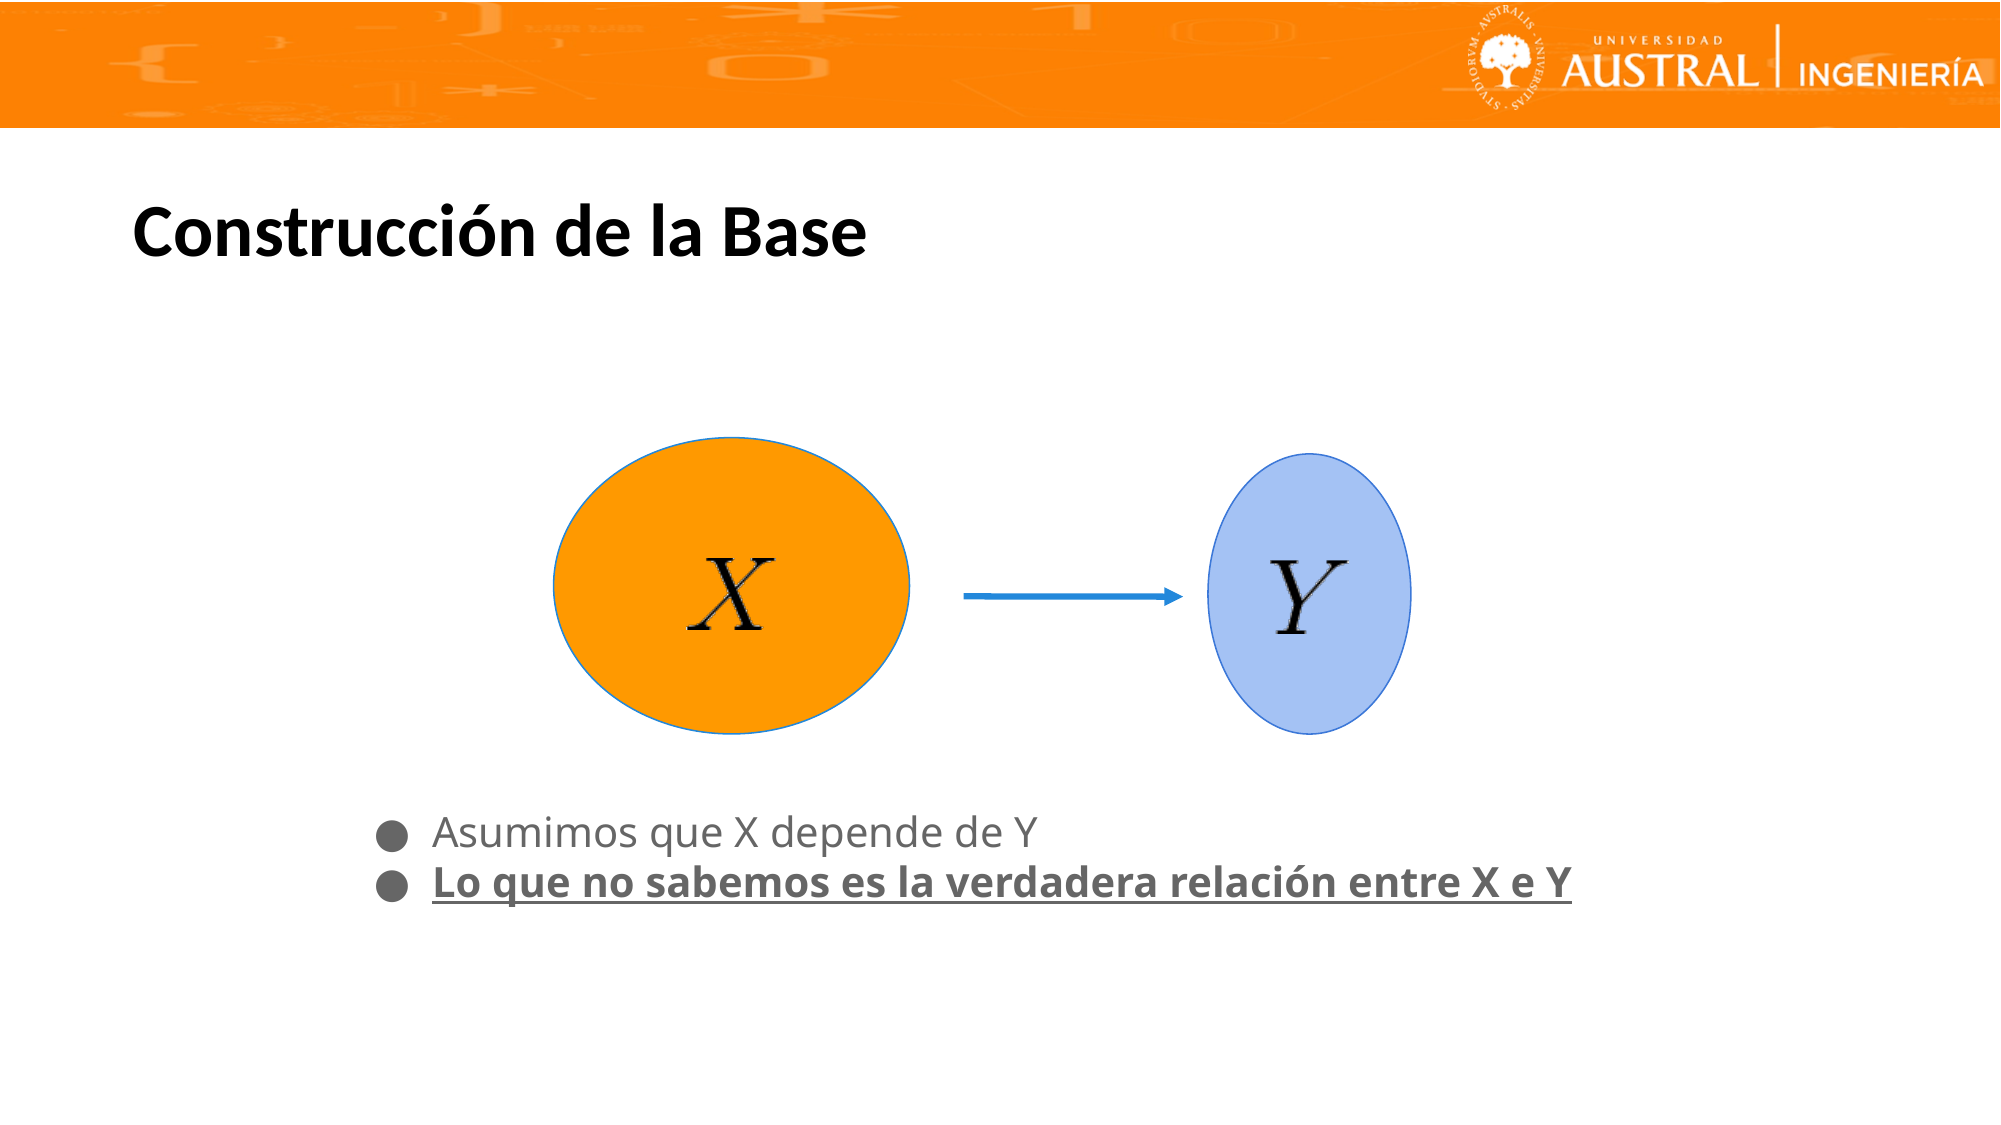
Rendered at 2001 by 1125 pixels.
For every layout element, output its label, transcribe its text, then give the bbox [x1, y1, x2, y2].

text_box [1207, 453, 1411, 735]
picture [0, 2, 2000, 128]
text_box Asumimos que X depende de Y Lo que no sabemos es la verdadera relación entre X e Y [342, 790, 1658, 1006]
text_box [553, 437, 910, 734]
picture [686, 558, 776, 630]
text_box Construcción de la Base [119, 174, 885, 279]
picture [1270, 559, 1349, 634]
